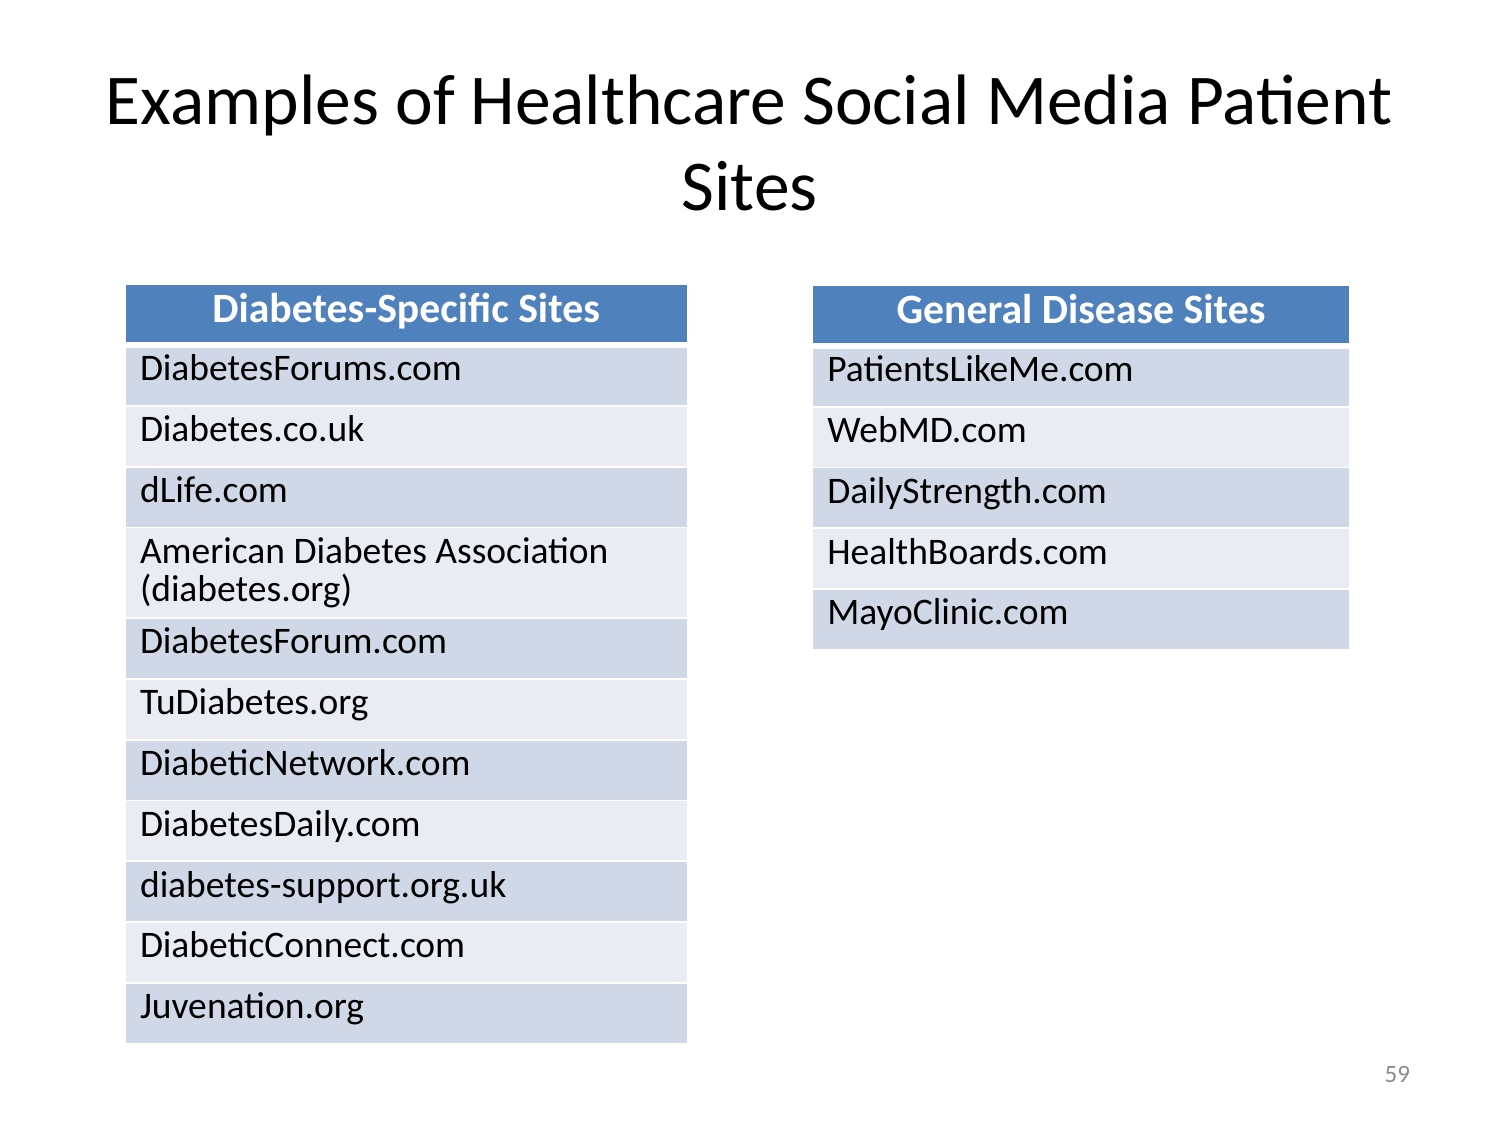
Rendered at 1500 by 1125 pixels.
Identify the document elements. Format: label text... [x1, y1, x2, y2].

table_cell Diabetes.co.uk [126, 407, 687, 466]
table_cell Juvenation.org [126, 984, 687, 1043]
table_header Diabetes-Specific Sites [126, 285, 687, 342]
table_cell diabetes-support.org.uk [126, 862, 687, 921]
table_cell HealthBoards.com [813, 529, 1349, 588]
table_cell American Diabetes Association (diabetes.org) [126, 528, 687, 617]
table_cell DiabetesForums.com [126, 348, 687, 405]
table_cell DiabeticNetwork.com [126, 741, 687, 800]
table_cell WebMD.com [813, 408, 1349, 467]
table_cell DiabetesDaily.com [126, 801, 687, 860]
table_header General Disease Sites [813, 286, 1349, 343]
table_cell dLife.com [126, 468, 687, 527]
table_cell TuDiabetes.org [126, 680, 687, 739]
table_cell DailyStrength.com [813, 468, 1349, 527]
table_cell DiabeticConnect.com [126, 923, 687, 982]
table_cell PatientsLikeMe.com [813, 349, 1349, 406]
title Examples of Healthcare Social Media Patient Sites [75, 45, 1425, 233]
table_cell DiabetesForum.com [126, 619, 687, 678]
slide_number 59 [1074, 1042, 1425, 1103]
table_cell MayoClinic.com [813, 590, 1349, 649]
